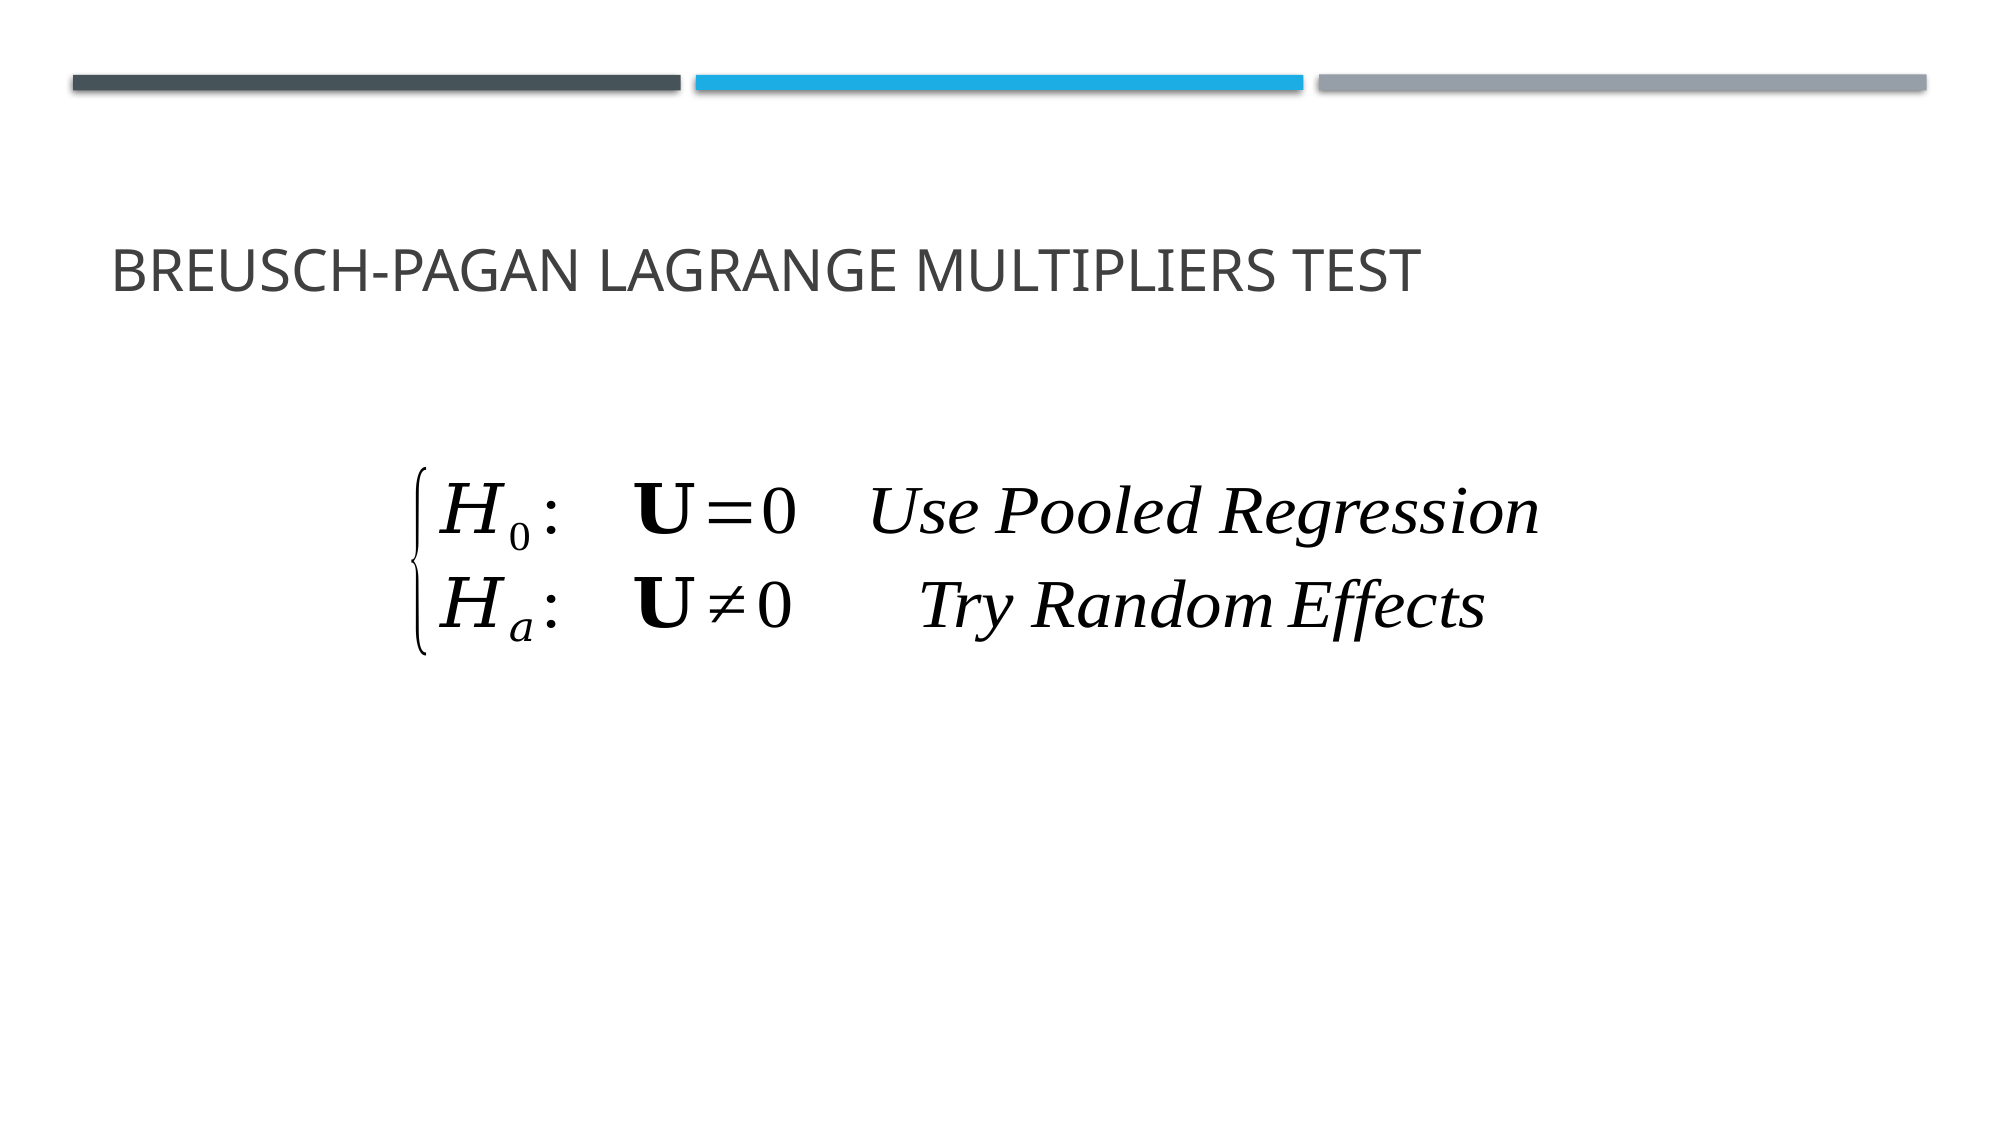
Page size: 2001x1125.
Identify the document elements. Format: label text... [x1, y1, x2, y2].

title Breusch-PagaN lagrange multipliers test [95, 115, 1905, 311]
